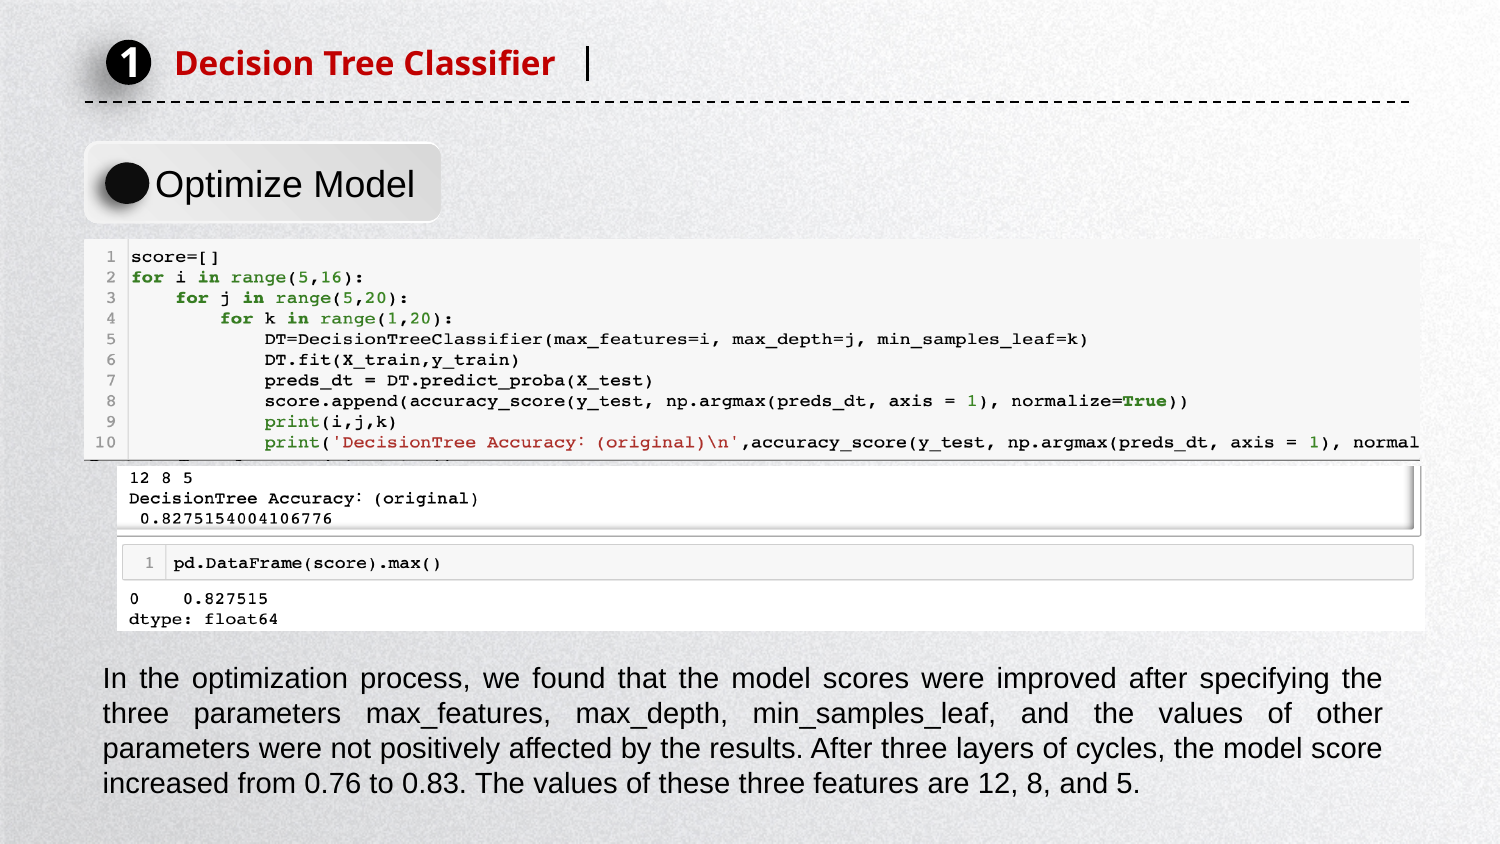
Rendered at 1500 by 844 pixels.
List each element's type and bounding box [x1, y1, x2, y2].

text_box [84, 239, 1426, 631]
text_box [84, 141, 441, 224]
picture [0, 0, 1500, 844]
